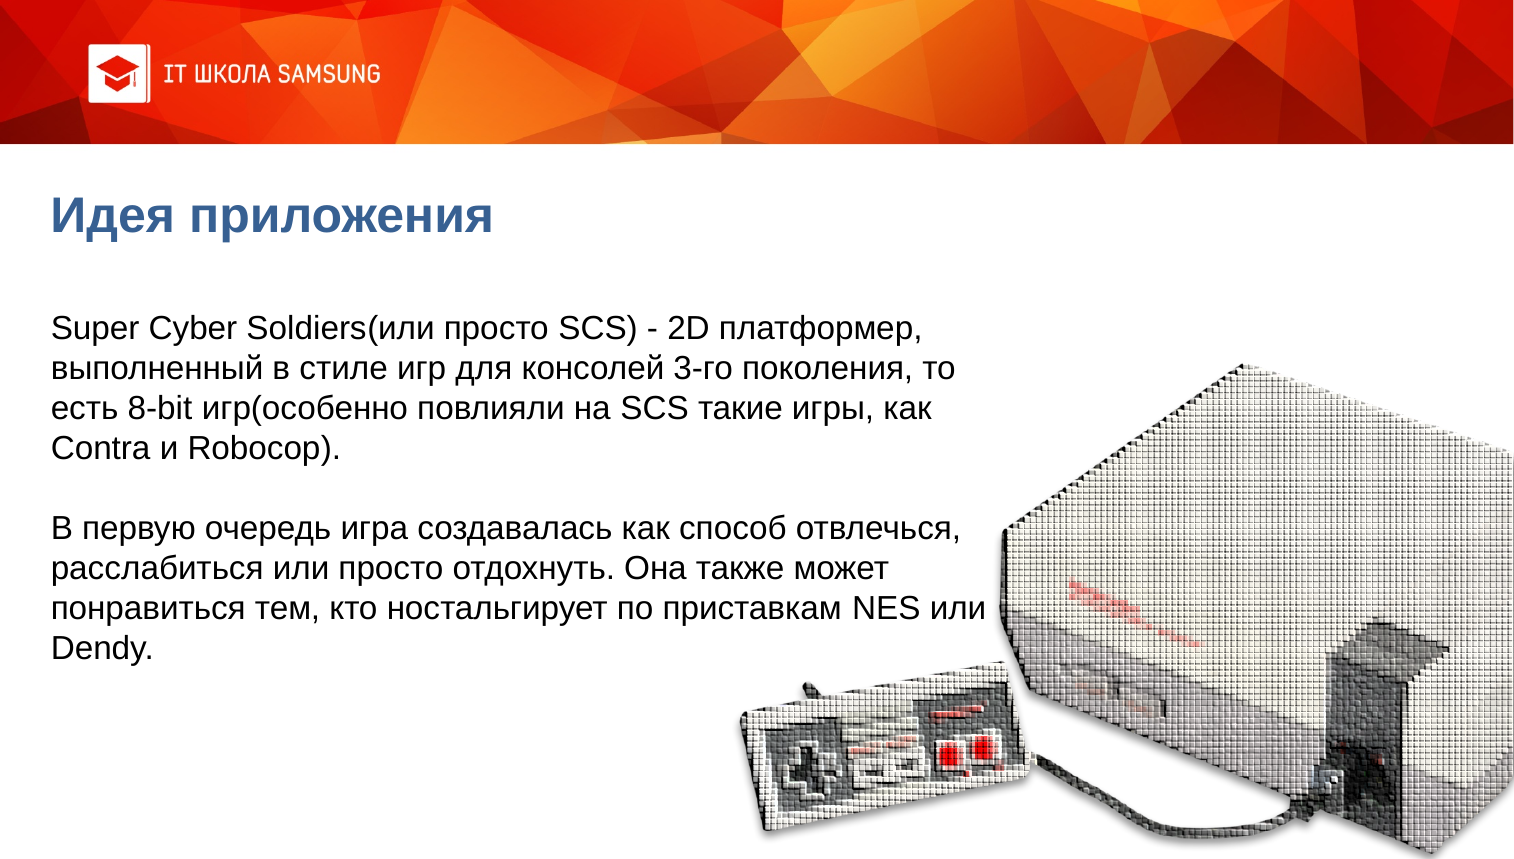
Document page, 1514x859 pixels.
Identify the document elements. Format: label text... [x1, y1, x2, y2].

picture [0, 0, 1514, 859]
text_box Super Cyber Soldiers(или просто SCS) - 2D платформер, выполненный в стиле игр для консолей 3-го поколения, то есть 8-bit игр(особенно повлияли на SCS такие игры, как Contra и Robocop). В первую очередь игра создавалась как способ отвлечься, расслабиться или просто отдохнуть. Она также может понравиться тем, кто ностальгирует по приставкам NES или Dendy. [36, 299, 1029, 674]
text_box Идея приложения [0, 145, 568, 251]
